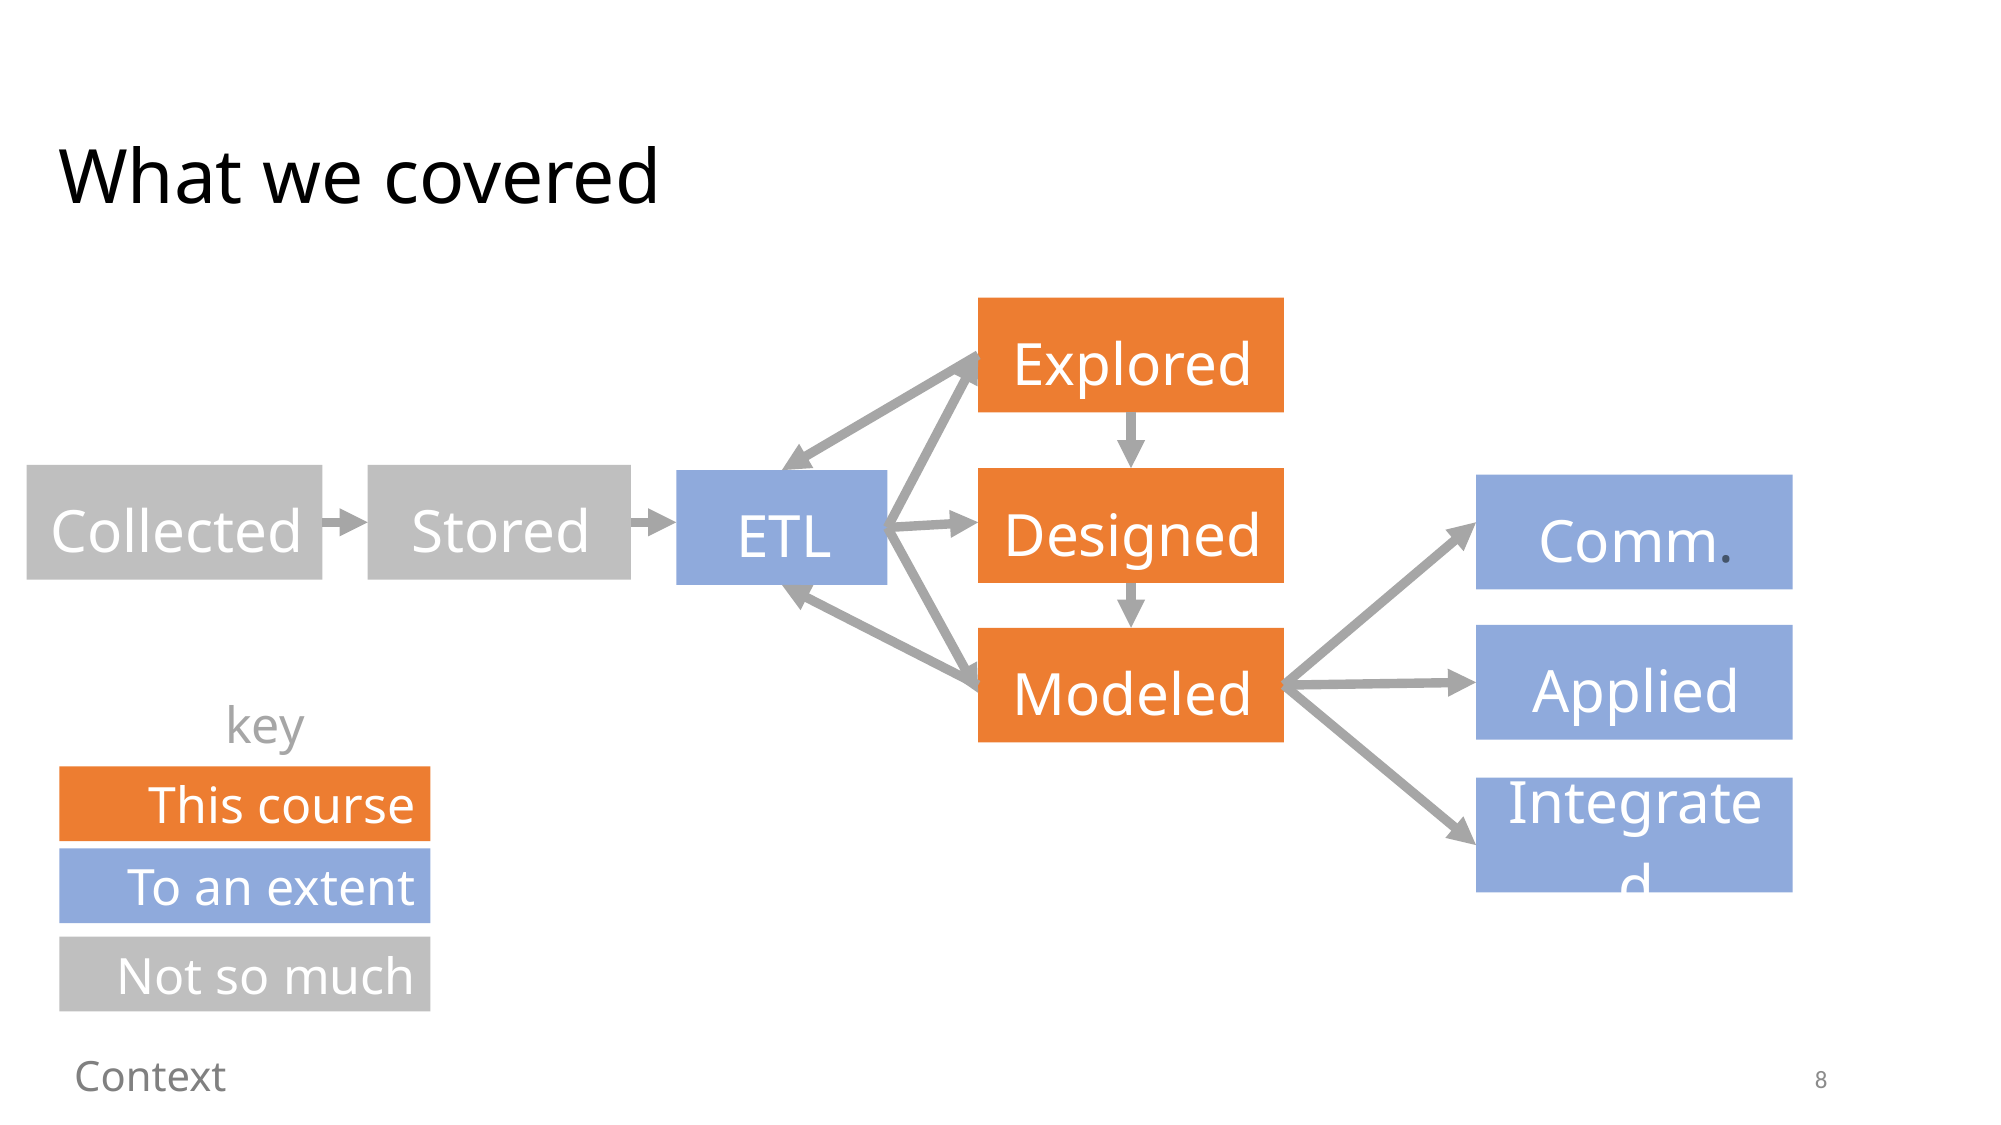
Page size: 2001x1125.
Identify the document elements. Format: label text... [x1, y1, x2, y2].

text_box Not so much [59, 936, 431, 1012]
text_box Integrated [1475, 777, 1794, 893]
text_box To an extent [59, 848, 431, 924]
text_box Applied [1476, 624, 1794, 741]
text_box This course [59, 766, 431, 842]
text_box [781, 354, 979, 470]
slide_number 8 [1392, 1048, 1843, 1109]
text_box ETL [675, 469, 887, 586]
text_box Modeled [977, 627, 1283, 743]
text_box Stored [367, 464, 632, 581]
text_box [1283, 685, 1476, 846]
text_box Comm. [1475, 474, 1794, 590]
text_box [1283, 522, 1476, 682]
text_box Collected [26, 464, 323, 581]
text_box key [0, 686, 552, 761]
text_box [781, 584, 979, 686]
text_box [887, 527, 979, 584]
text_box What we covered [0, 120, 677, 226]
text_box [887, 522, 979, 527]
text_box Context [59, 1042, 1529, 1108]
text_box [887, 470, 979, 522]
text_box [887, 686, 979, 693]
text_box Explored [977, 297, 1285, 413]
text_box Designed [979, 467, 1285, 584]
